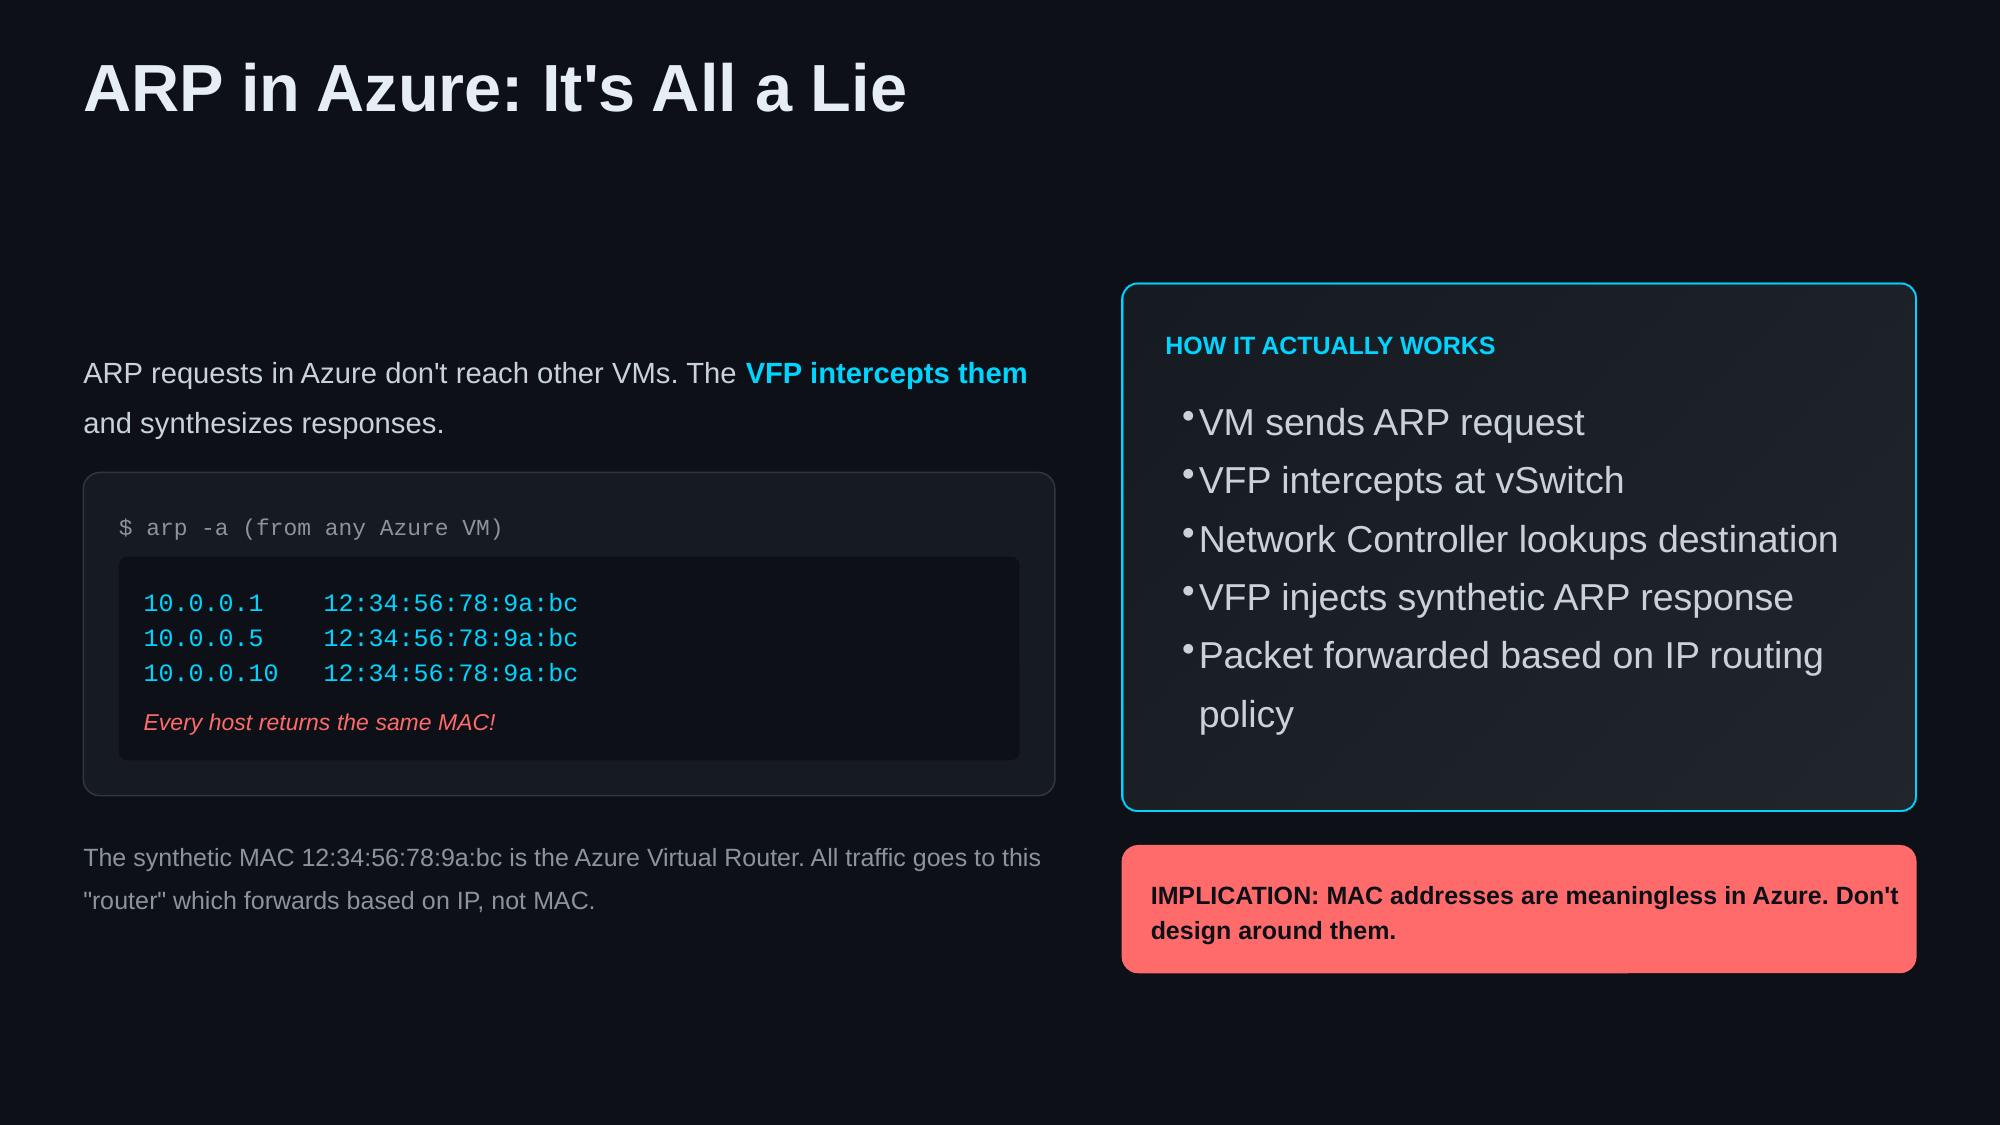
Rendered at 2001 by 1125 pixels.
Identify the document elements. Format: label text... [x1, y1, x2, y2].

text_box ARP in Azure: It's All a Lie [83, 58, 1021, 125]
picture [1121, 280, 1917, 812]
text_box ARP requests in Azure don't reach other VMs. The VFP intercepts them and synthesizes responses. [83, 340, 1075, 440]
text_box $ arp -a (from any Azure VM) [118, 507, 1038, 540]
text_box Every host returns the same MAC! [143, 703, 1012, 736]
text_box [1121, 844, 1917, 974]
text_box 10.0.0.10 12:34:56:78:9a:bc [143, 651, 1012, 687]
text_box [83, 472, 1055, 796]
text_box 10.0.0.5 12:34:56:78:9a:bc [143, 616, 1012, 651]
text_box 10.0.0.1 12:34:56:78:9a:bc [143, 581, 1012, 616]
text_box The synthetic MAC 12:34:56:78:9a:bc is the Azure Virtual Router. All traffic goes to this "router" which forwards based on IP, not MAC. [83, 829, 1075, 915]
text_box IMPLICATION: MAC addresses are meaningless in Azure. Don't design around them. [1150, 874, 1903, 945]
text_box [118, 556, 1020, 761]
